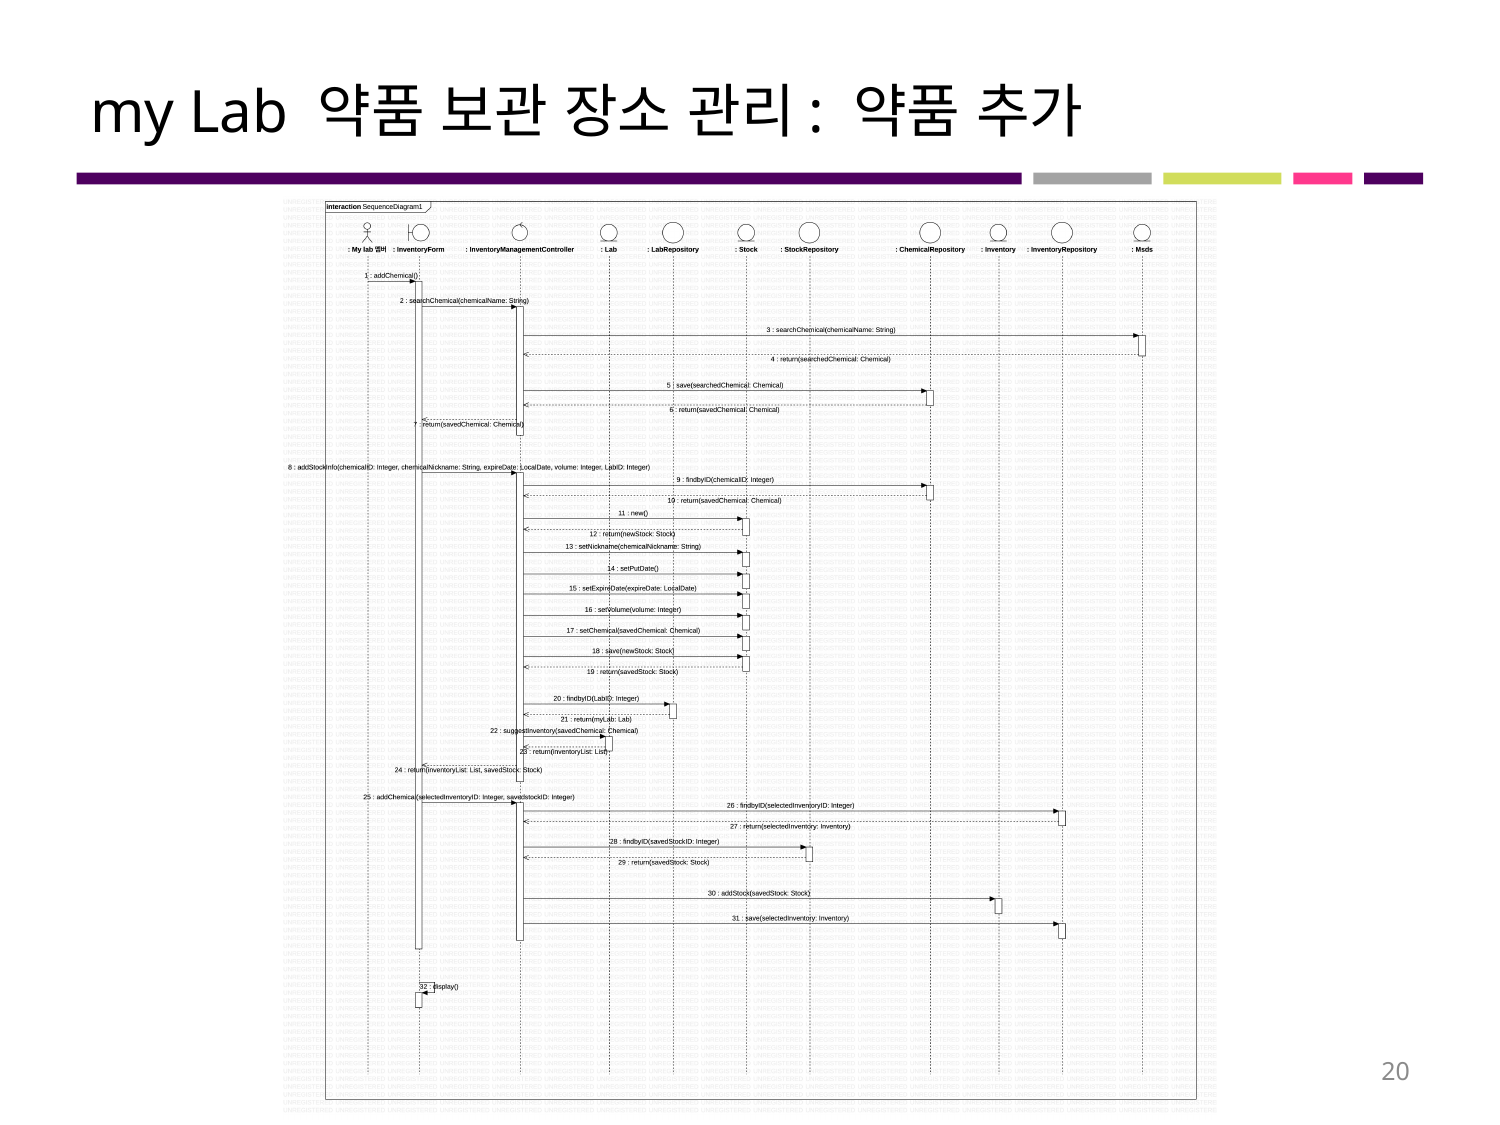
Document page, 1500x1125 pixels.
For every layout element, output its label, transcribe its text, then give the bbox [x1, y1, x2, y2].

slide_number 20 [1221, 1042, 1425, 1103]
picture [283, 196, 1217, 1120]
title my Lab 약품 보관 장소 관리: 약품 추가 [75, 45, 1425, 173]
